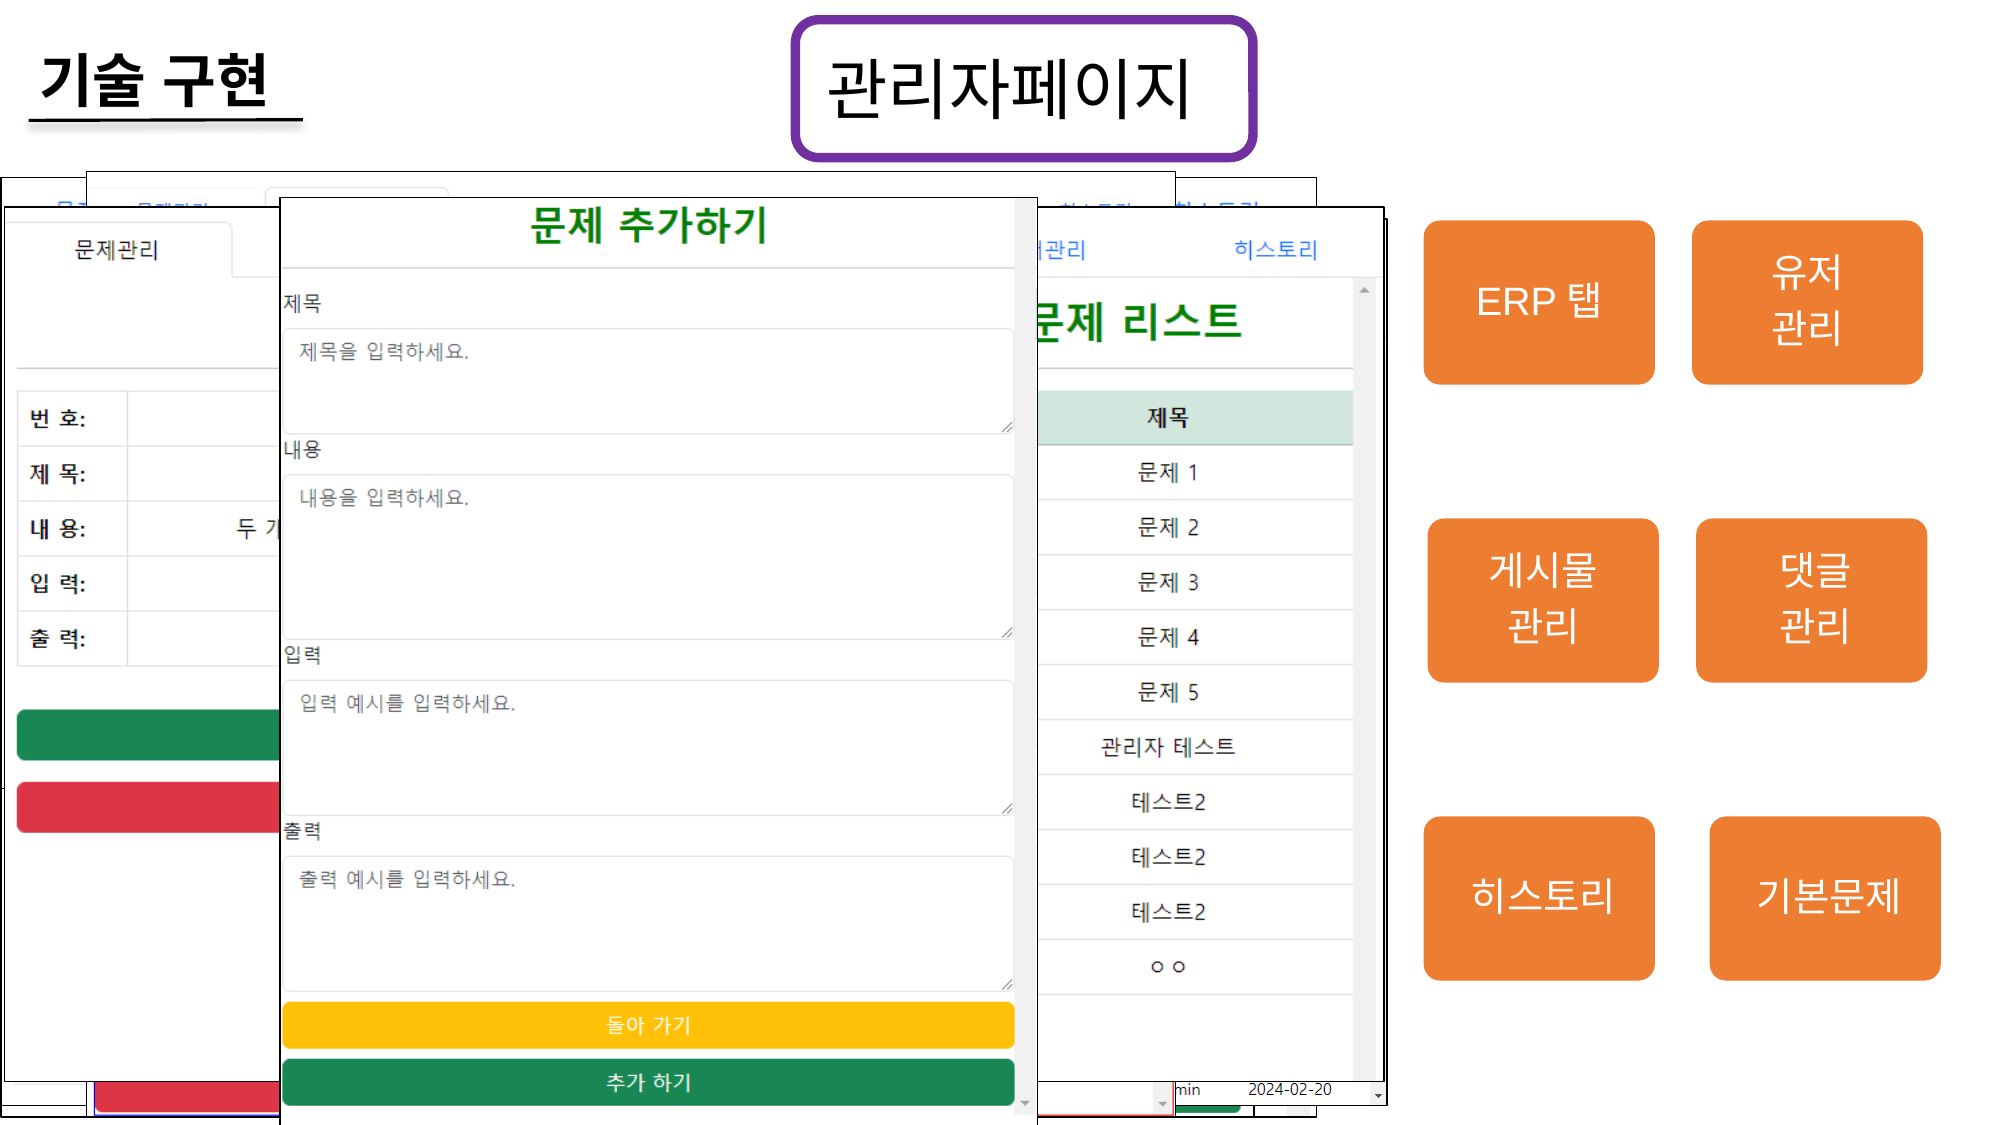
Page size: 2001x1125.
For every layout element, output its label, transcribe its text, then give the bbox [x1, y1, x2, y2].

text_box [795, 19, 1253, 158]
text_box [1, 1086, 81, 1105]
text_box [1, 178, 81, 209]
picture [4, 171, 1384, 1125]
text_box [1179, 1086, 1387, 1105]
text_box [1423, 220, 1656, 385]
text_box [1709, 816, 1941, 981]
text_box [1691, 220, 1924, 385]
title 기술 구현 [24, 9, 445, 158]
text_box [1423, 816, 1656, 981]
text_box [1695, 518, 1928, 683]
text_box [1427, 518, 1660, 683]
text_box 관리자페이지 [811, 40, 1298, 136]
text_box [1179, 178, 1316, 206]
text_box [1, 1113, 81, 1117]
